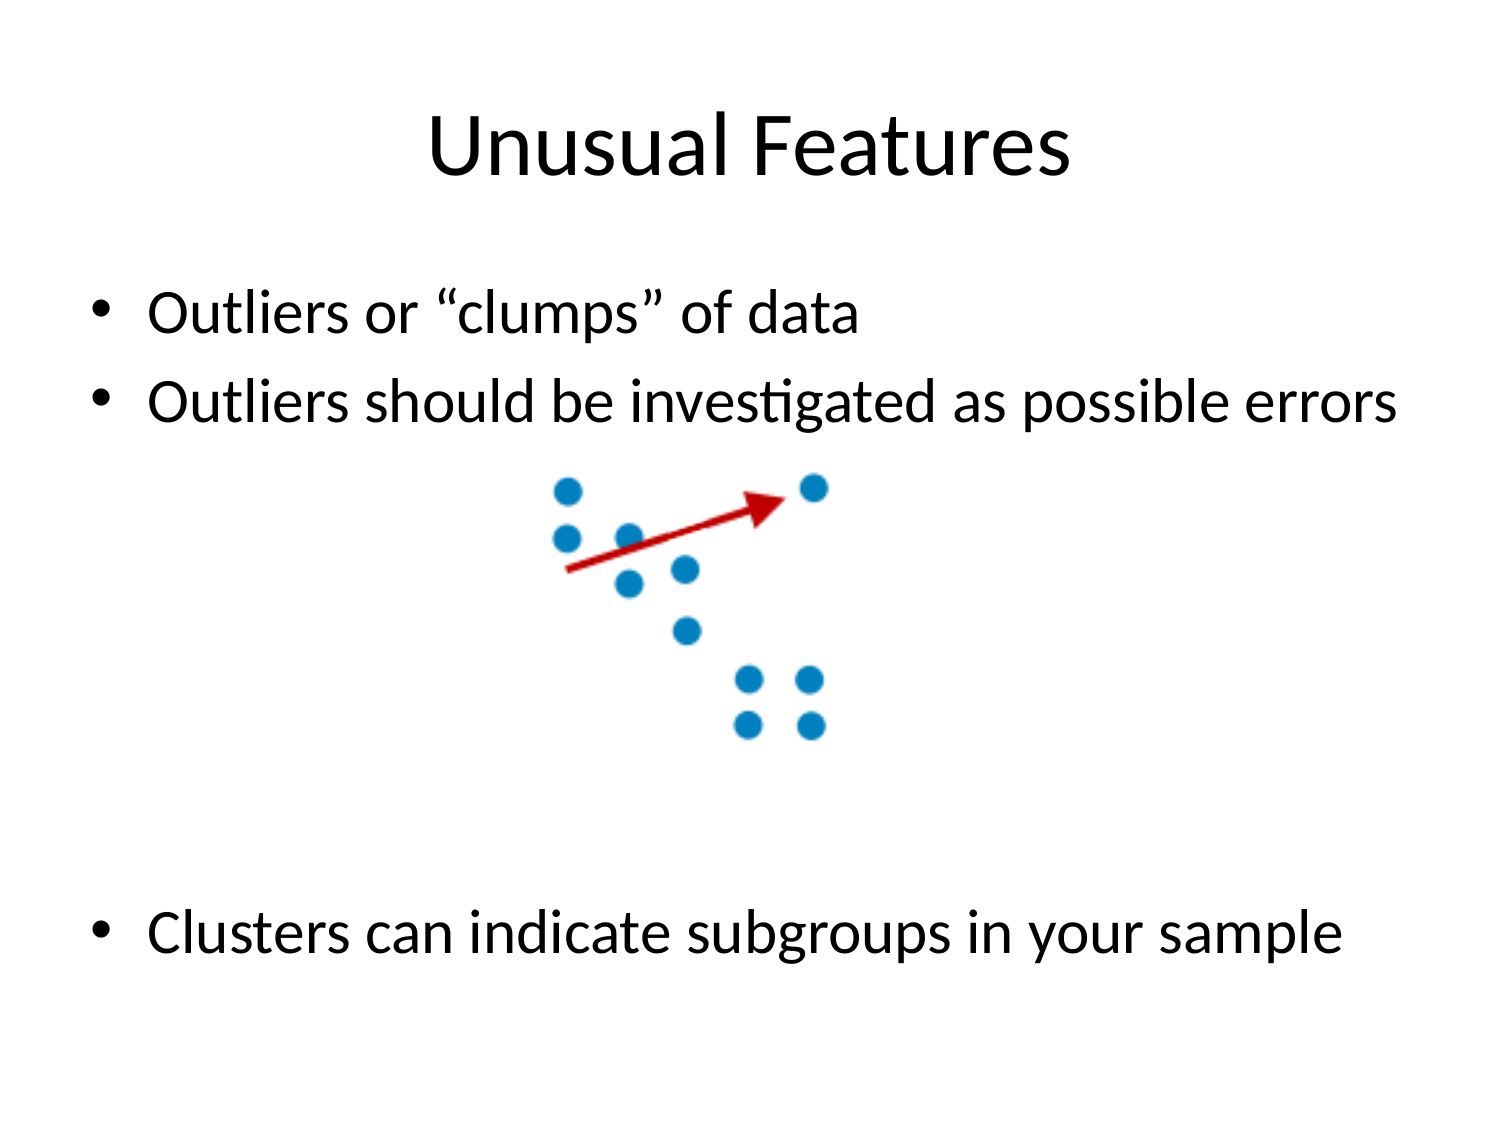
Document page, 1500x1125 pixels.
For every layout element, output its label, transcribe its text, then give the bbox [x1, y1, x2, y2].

list Outliers or “clumps” of data Outliers should be investigated as possible errors Clusters can indicate subgroups in your sample [75, 262, 1425, 1005]
title Unusual Features [75, 45, 1425, 233]
picture [550, 463, 833, 786]
